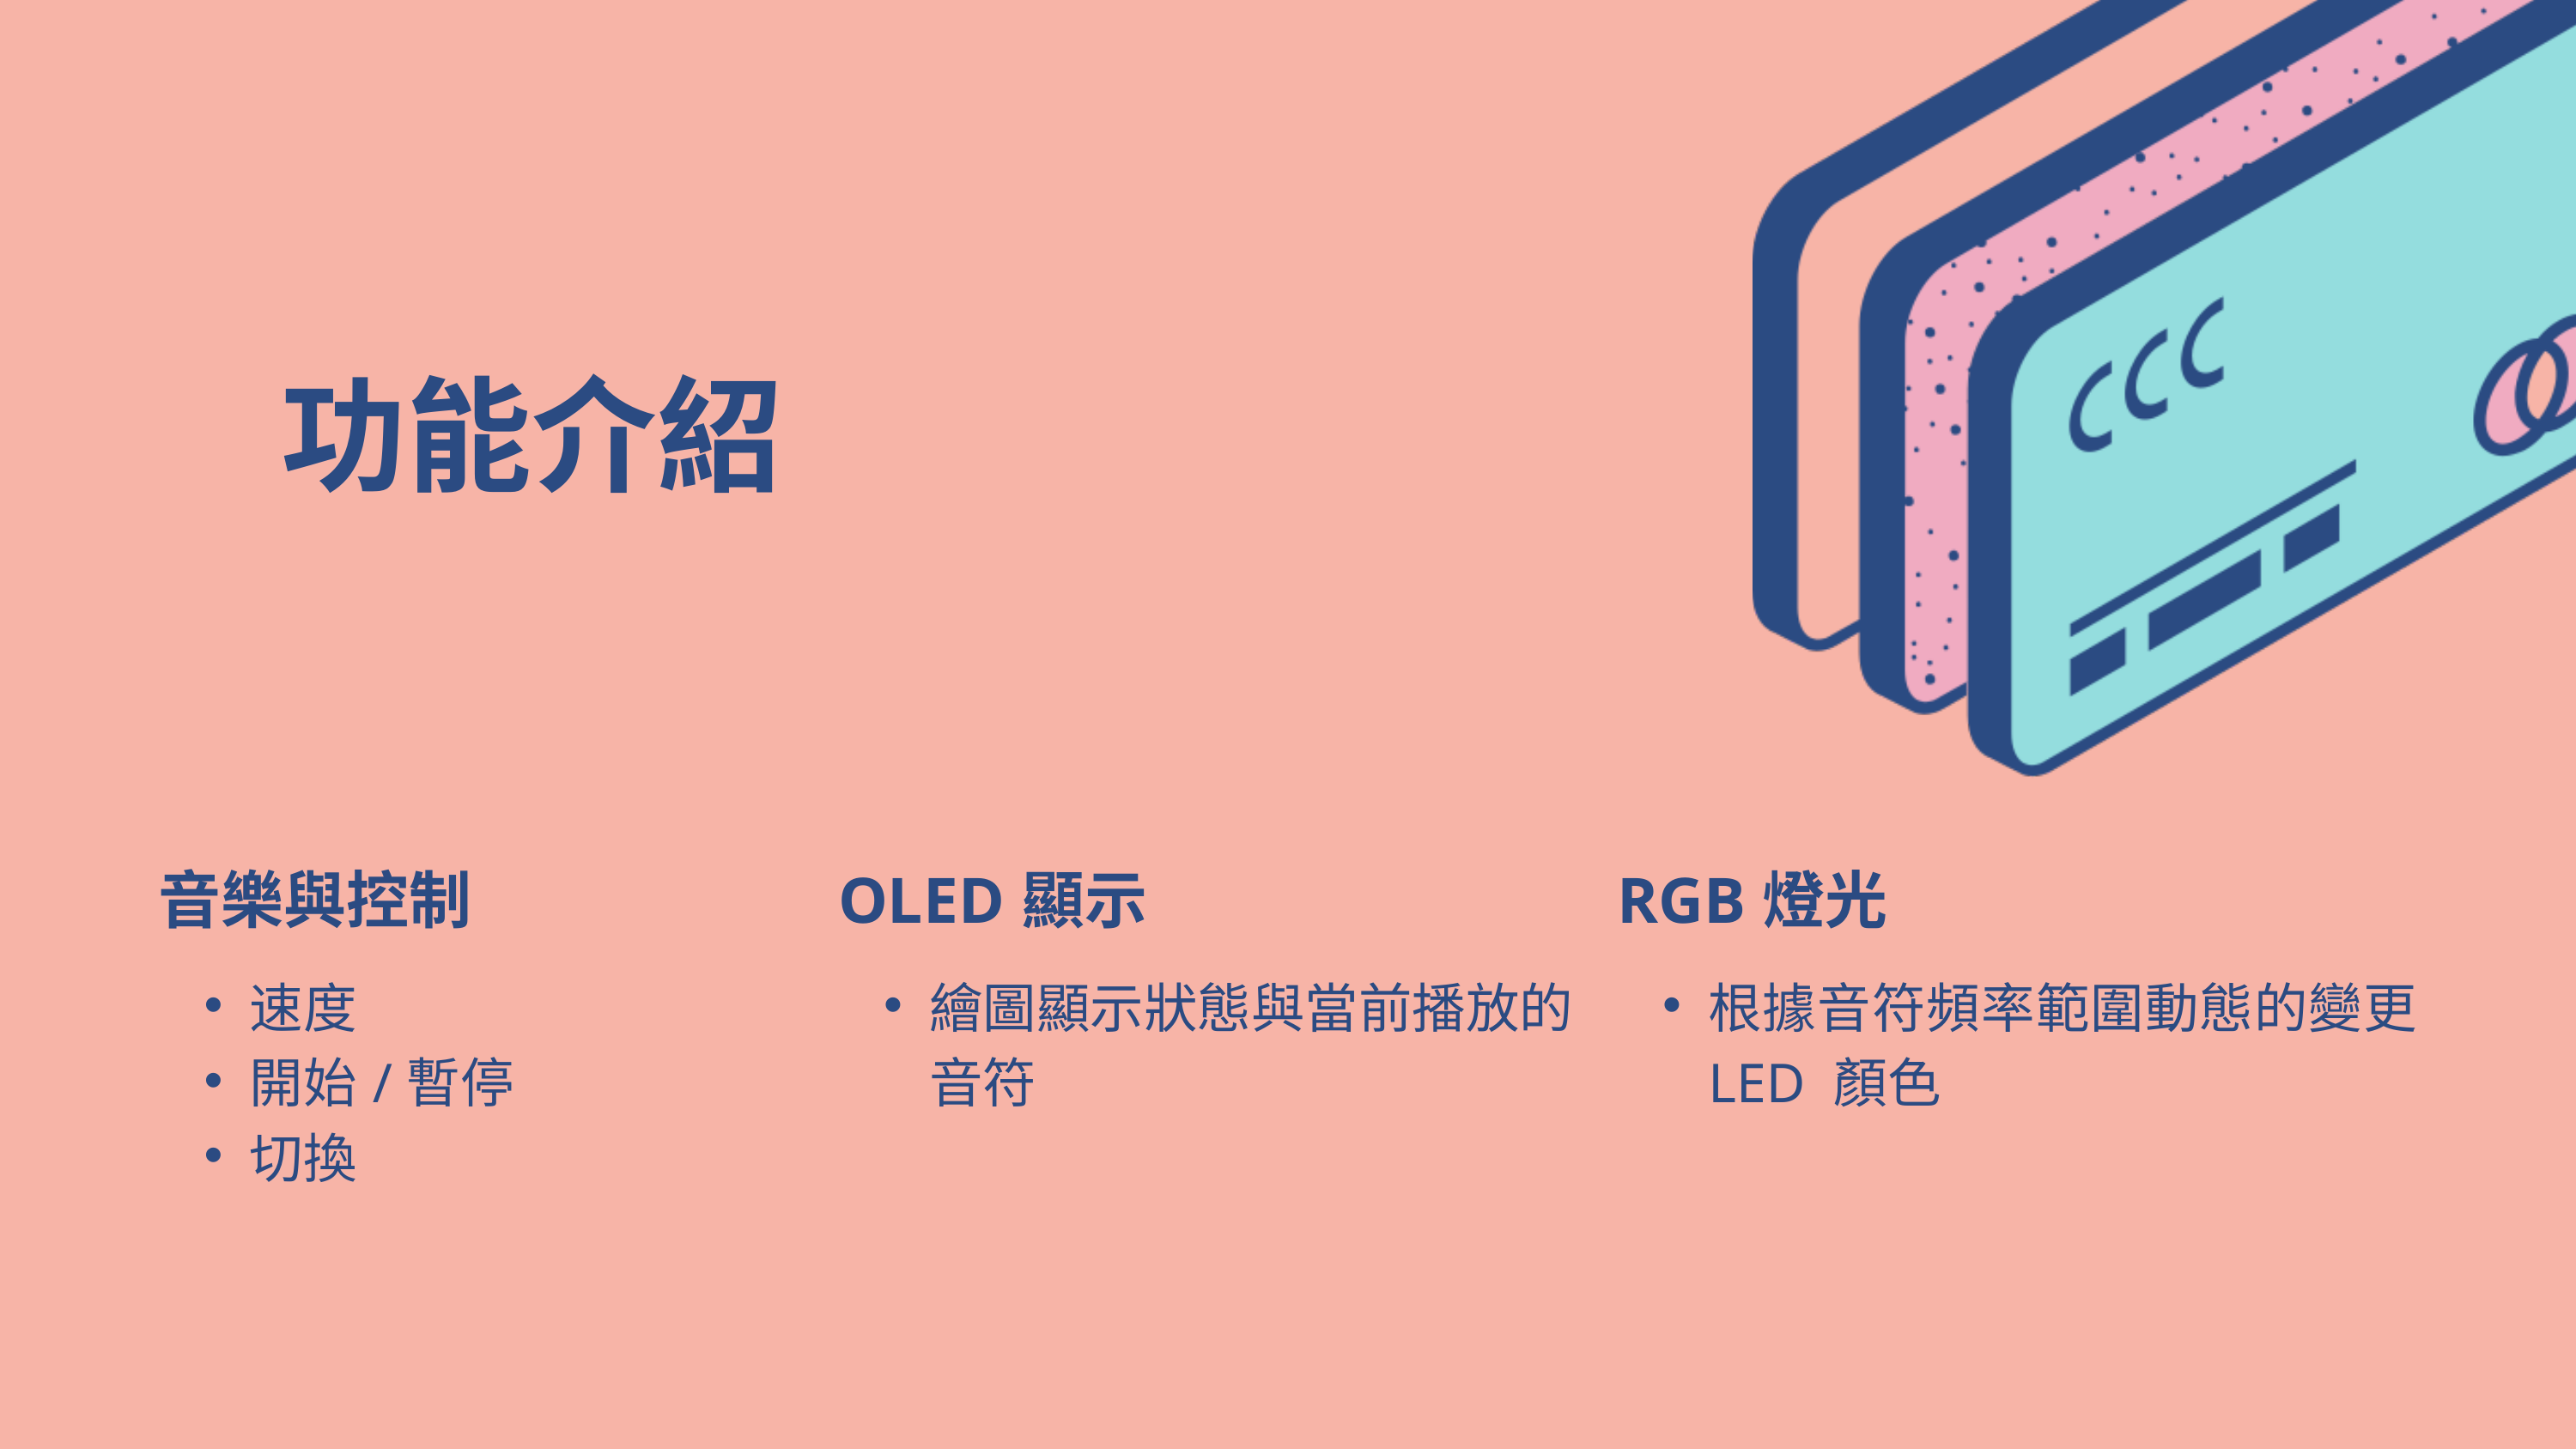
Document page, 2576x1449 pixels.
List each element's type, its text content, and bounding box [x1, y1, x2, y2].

table_cell 根據音符頻率範圍動態的變更 LED 顏色 [1607, 958, 2428, 1300]
table_cell 速度 開始/暫停 切換 [148, 958, 822, 1300]
text_box [1753, 0, 2576, 780]
table_header 音樂與控制 [148, 730, 822, 952]
table_header RGB燈光 [1607, 730, 2428, 952]
table_header OLED顯示 [828, 730, 1601, 952]
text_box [281, 364, 1630, 625]
table_cell 繪圖顯示狀態與當前播放的音符 [828, 958, 1601, 1300]
